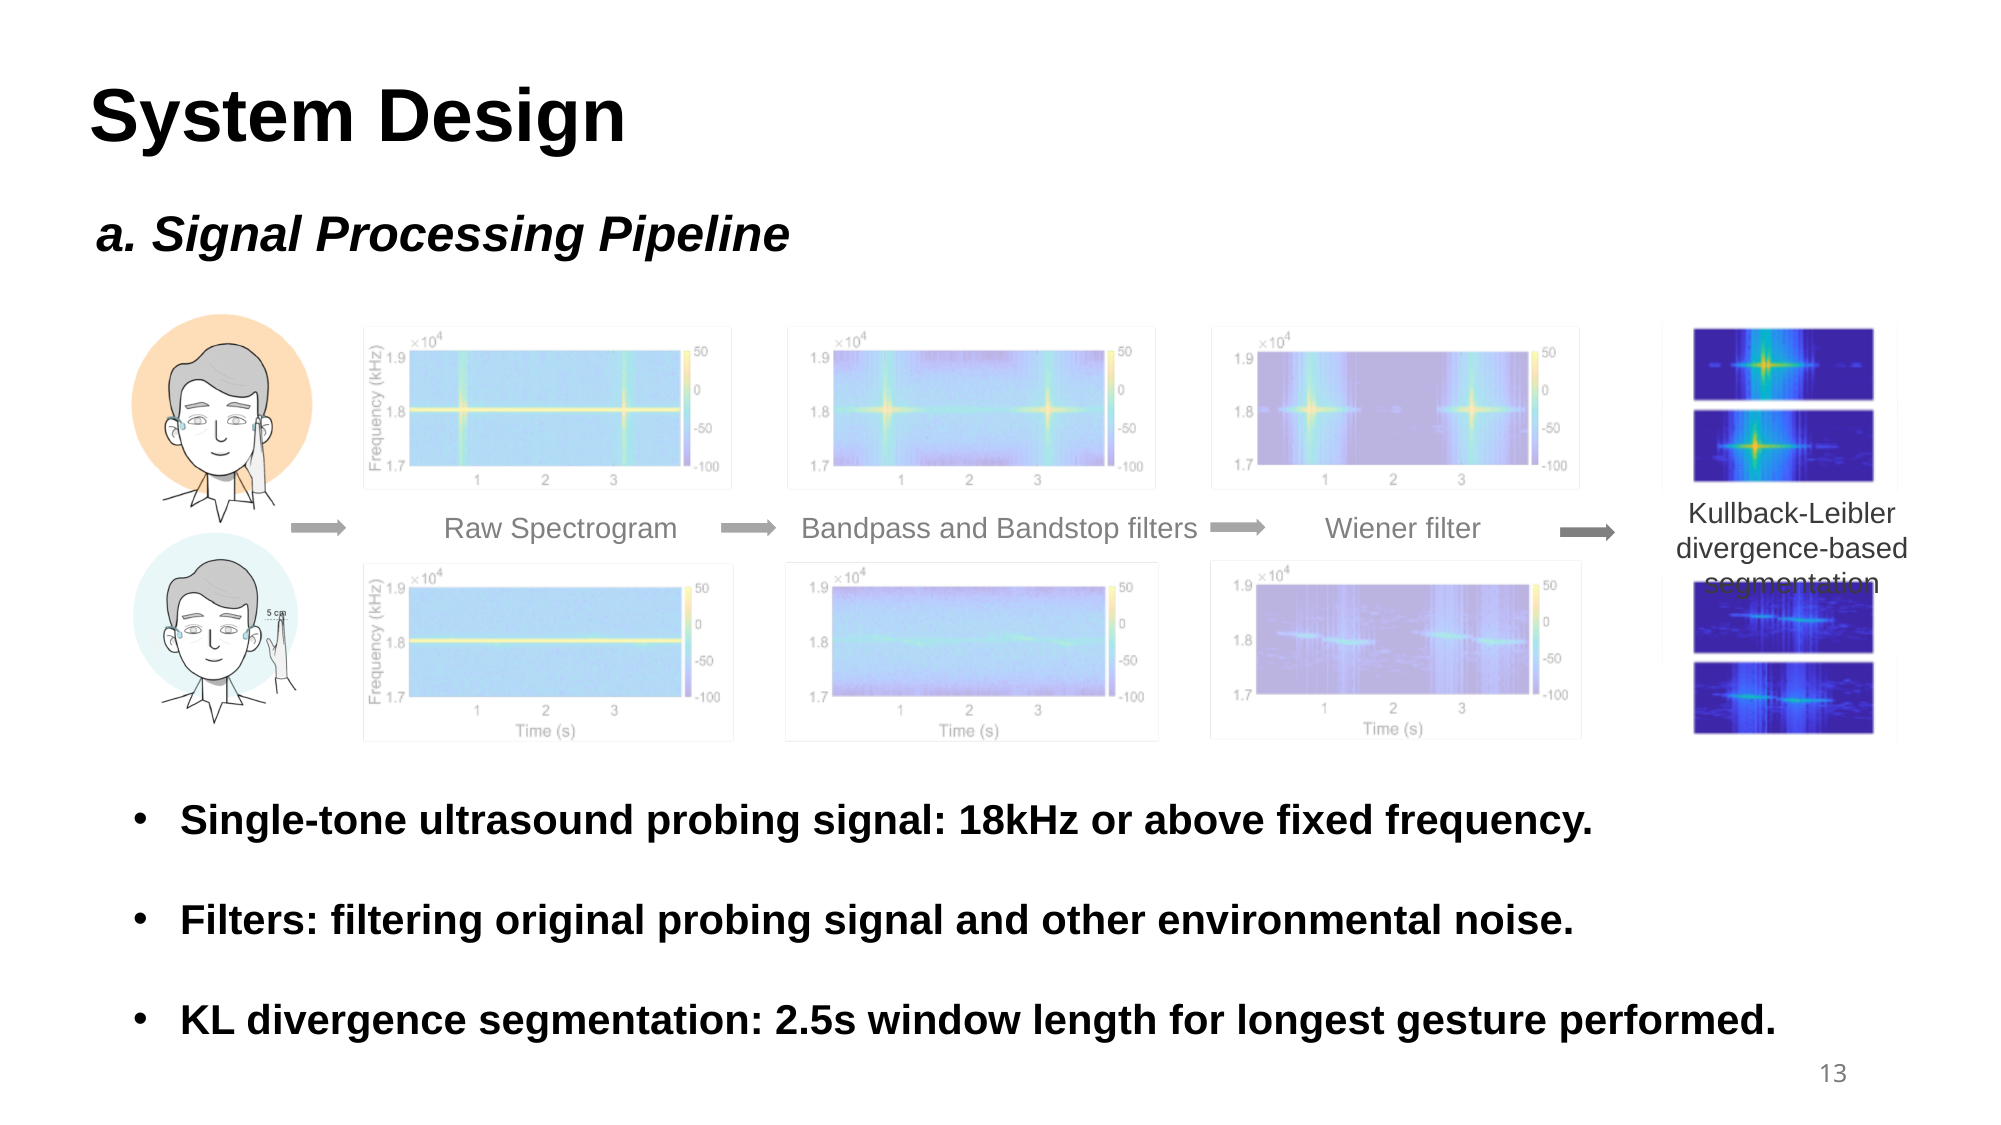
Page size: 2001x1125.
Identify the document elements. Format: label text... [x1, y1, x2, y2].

picture [1653, 314, 1908, 500]
text_box [1556, 515, 1620, 549]
text_box Bandpass and Bandstop filters [786, 502, 1214, 552]
picture [125, 311, 319, 524]
text_box [287, 511, 351, 545]
text_box Kullback-Leibler divergence-based segmentation [1592, 487, 1992, 607]
text_box [717, 511, 781, 545]
text_box Single-tone ultrasound probing signal: 18kHz or above fixed frequency. Filters: filtering original probing signal and other environmental noise. KL divergence segmentation: 2.5s window length for longest gesture performed. [118, 785, 1809, 1051]
picture [772, 319, 1173, 496]
text_box [1207, 510, 1271, 544]
picture [348, 320, 748, 496]
text_box a. Signal Processing Pipeline [81, 193, 957, 269]
slide_number 13 [1412, 1042, 1863, 1103]
picture [1196, 554, 1597, 747]
text_box System Design [74, 59, 1126, 165]
picture [1653, 566, 1908, 753]
text_box Wiener filter [1310, 502, 1497, 552]
picture [1196, 319, 1597, 496]
picture [349, 556, 748, 748]
picture [771, 555, 1172, 748]
picture [124, 525, 312, 727]
text_box Raw Spectrogram [429, 502, 693, 552]
